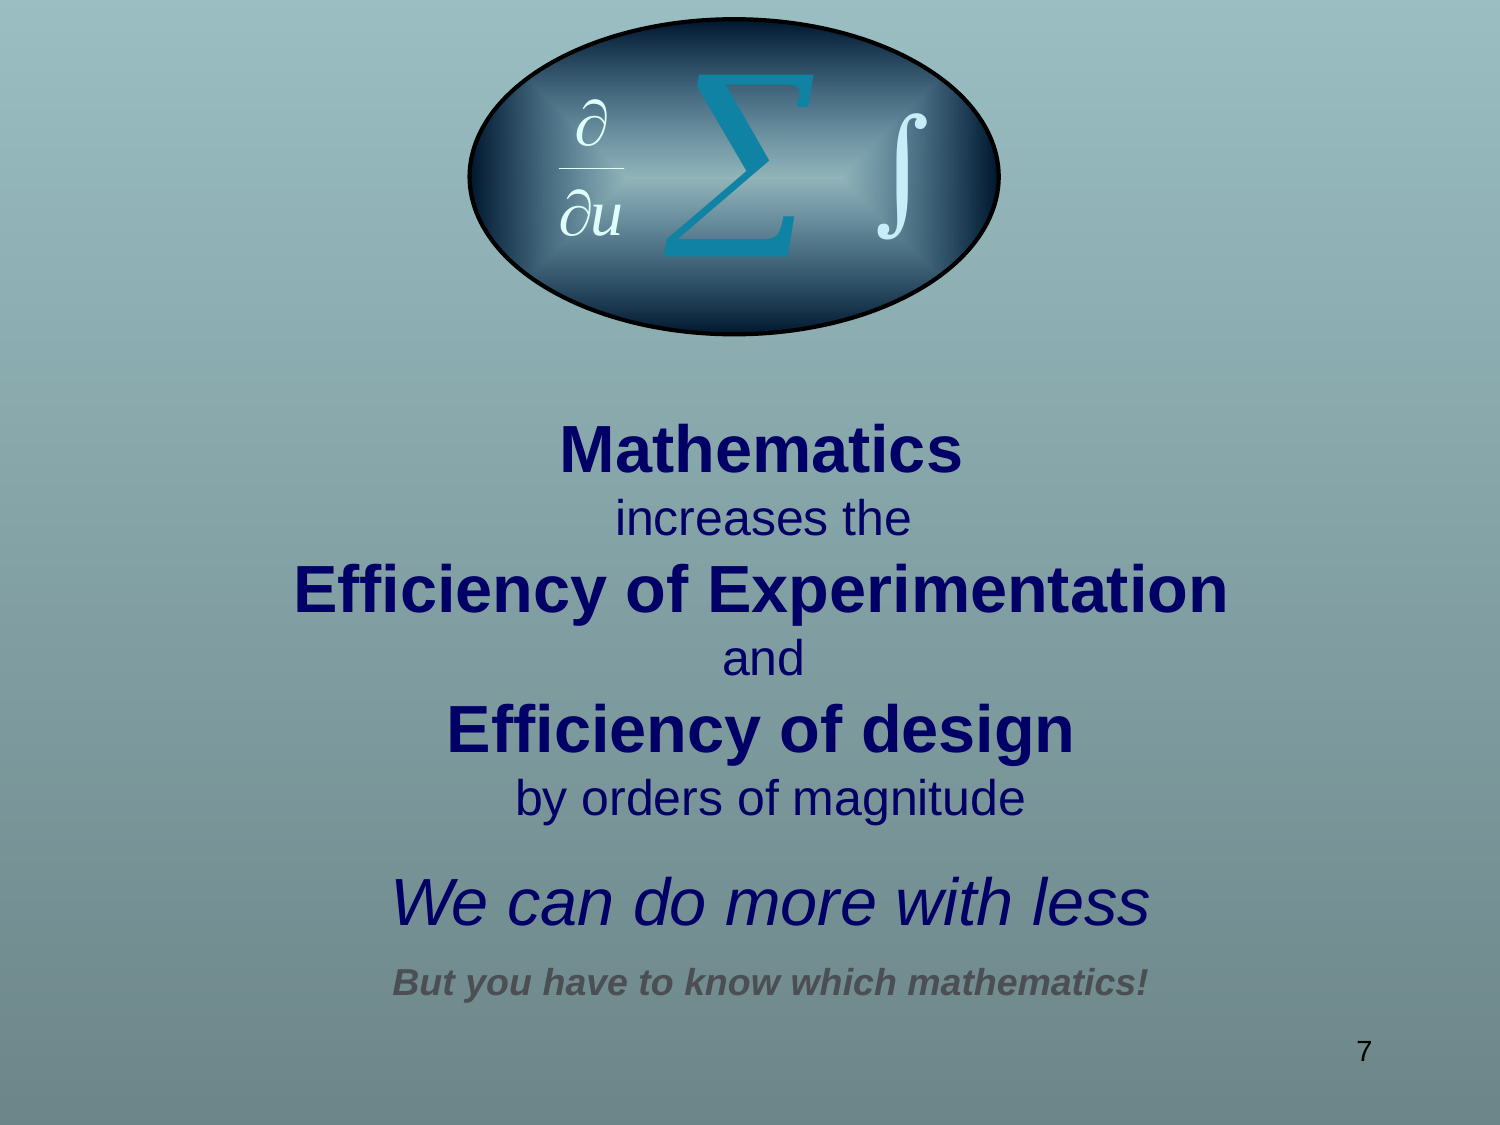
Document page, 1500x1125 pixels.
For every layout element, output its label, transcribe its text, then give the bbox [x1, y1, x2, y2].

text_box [469, 18, 999, 335]
text_box Mathematics increases the Efficiency of Experimentation and Efficiency of design by orders of magnitude We can do more with less But you have to know which mathematics! [20, 398, 1500, 1125]
